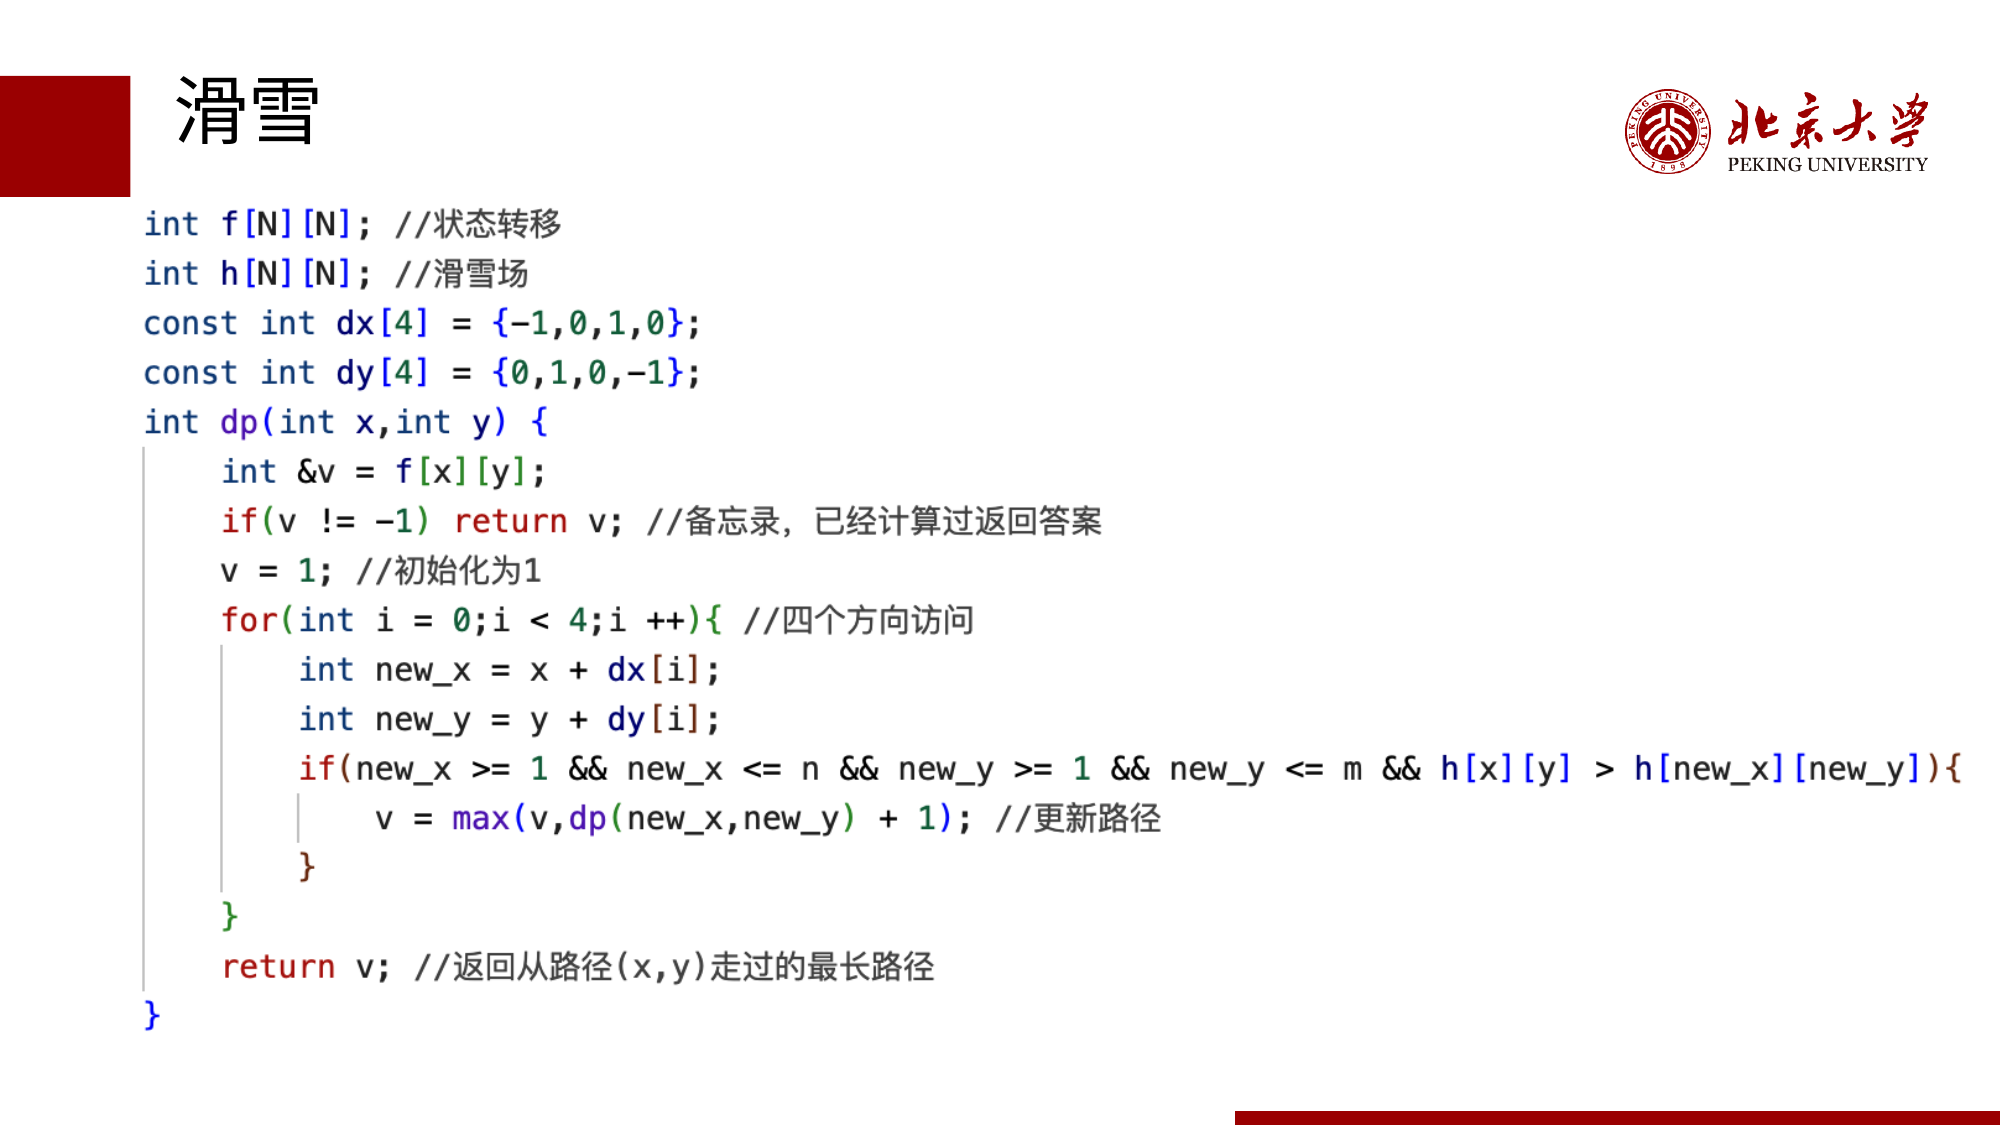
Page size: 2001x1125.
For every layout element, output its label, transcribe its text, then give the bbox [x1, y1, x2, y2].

picture [1625, 89, 1928, 174]
text_box [0, 75, 131, 197]
picture [130, 197, 1986, 1036]
text_box [1235, 1111, 2000, 1125]
text_box 滑雪 [158, 55, 339, 161]
